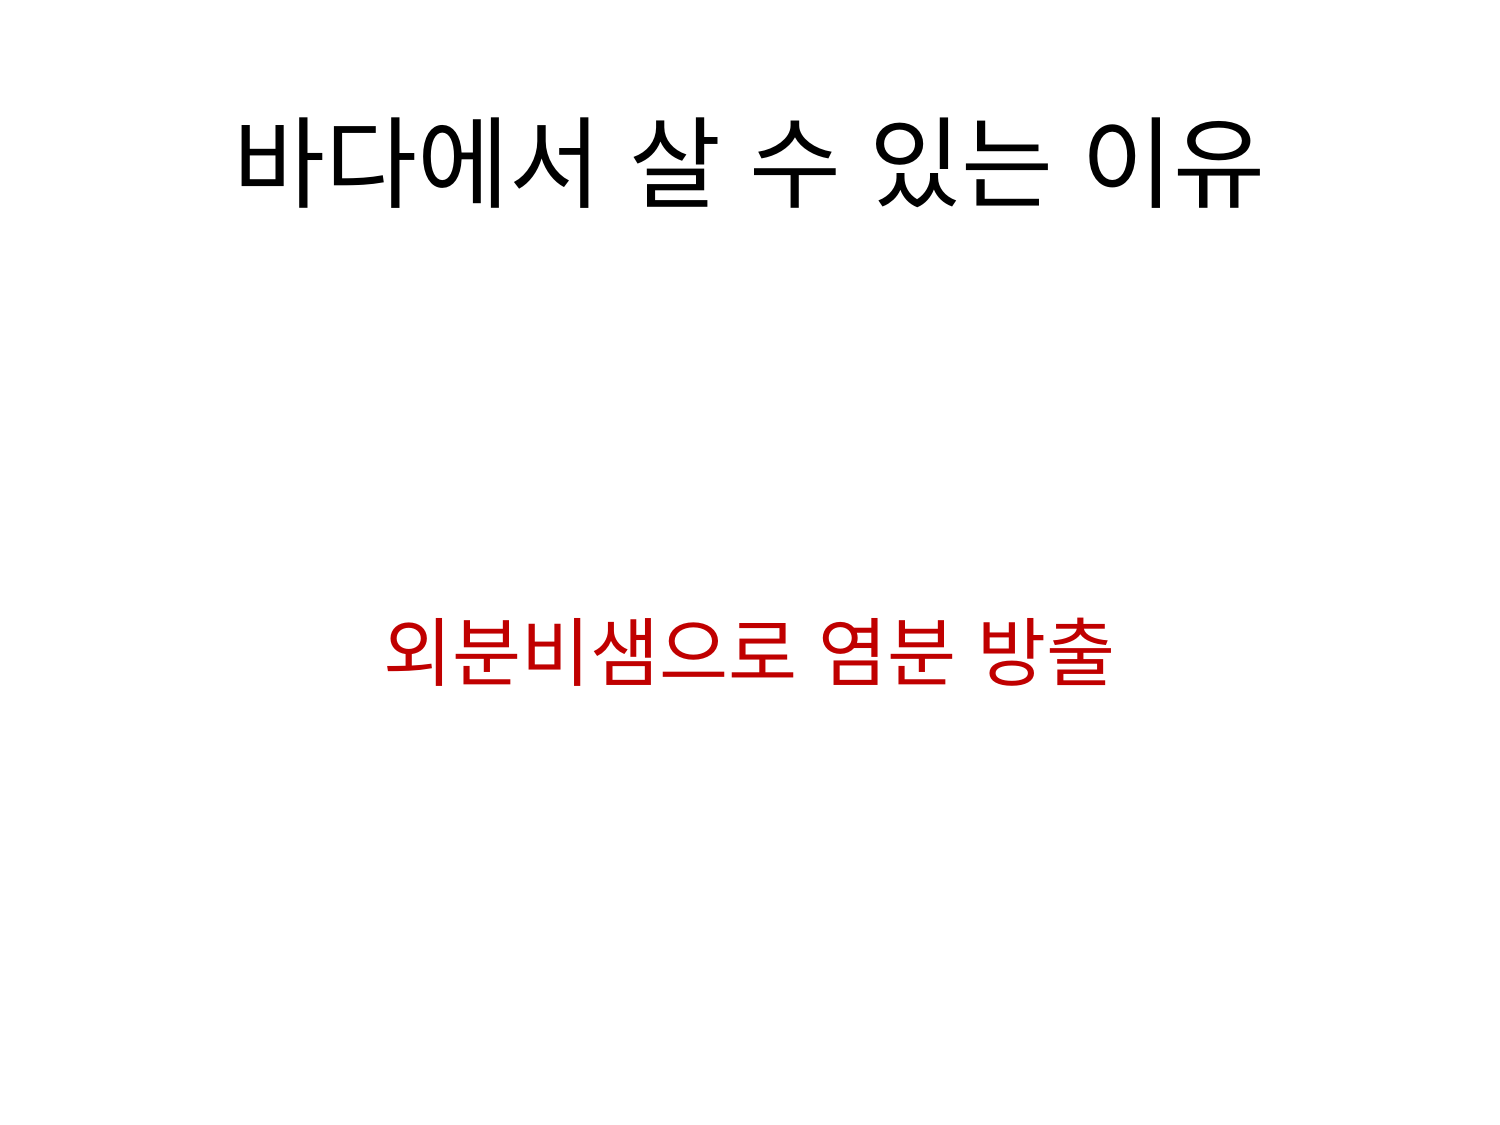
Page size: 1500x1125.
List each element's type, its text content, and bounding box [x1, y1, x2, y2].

title 바다에서 살 수 있는 이유 [103, 59, 1397, 278]
list 외분비샘으로 염분 방출 [103, 299, 1397, 1014]
